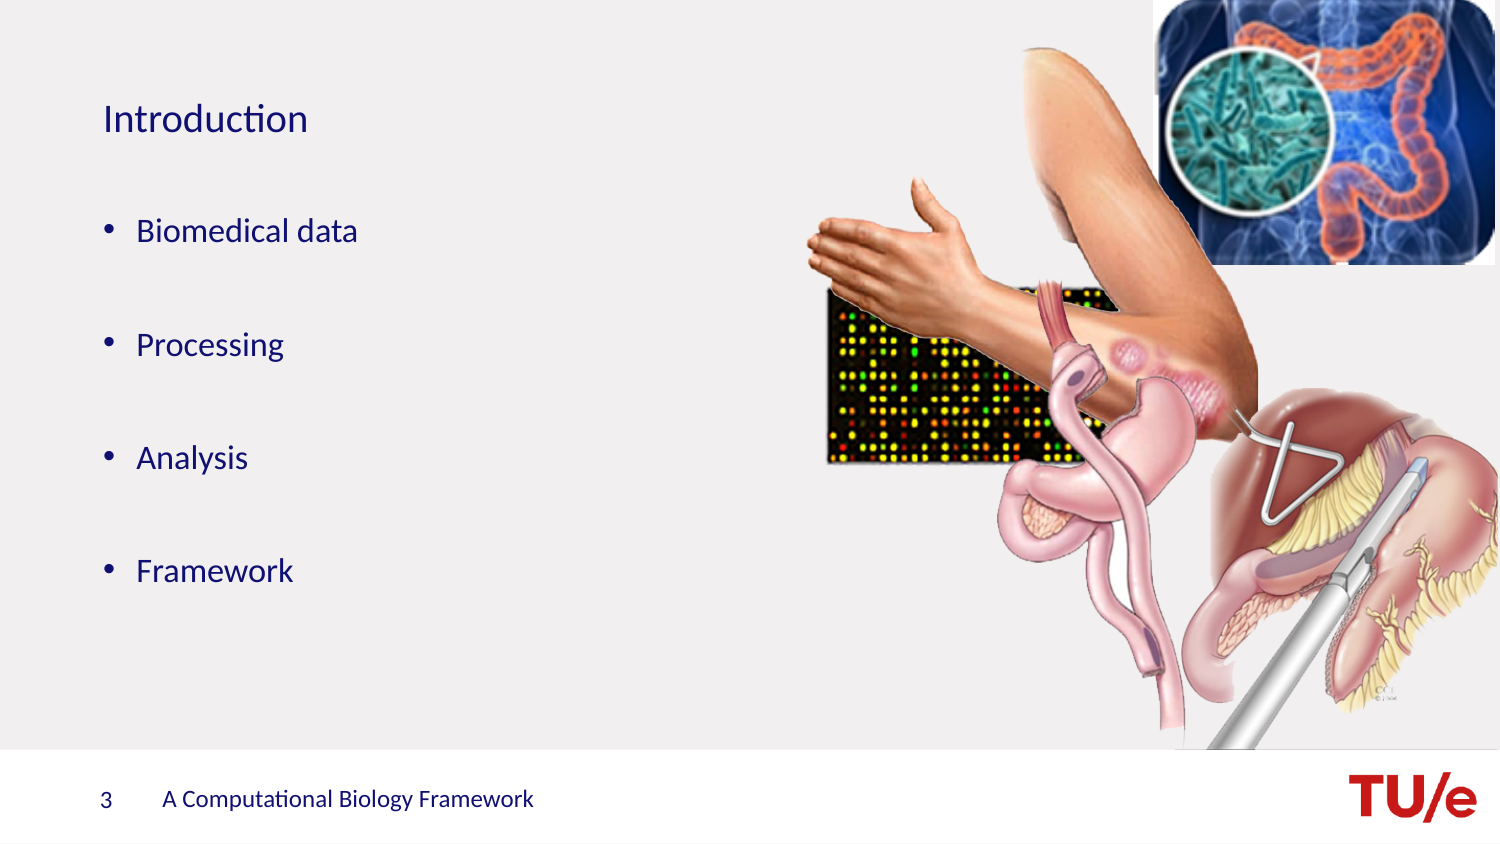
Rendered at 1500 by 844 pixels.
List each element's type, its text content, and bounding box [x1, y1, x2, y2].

picture [806, 14, 1498, 750]
list Introduction Biomedical data Processing Analysis Framework [103, 102, 694, 750]
slide_number 3 [100, 783, 199, 841]
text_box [1153, 0, 1495, 248]
picture [1336, 759, 1489, 835]
footer A Computational Biology Framework [162, 782, 1267, 841]
